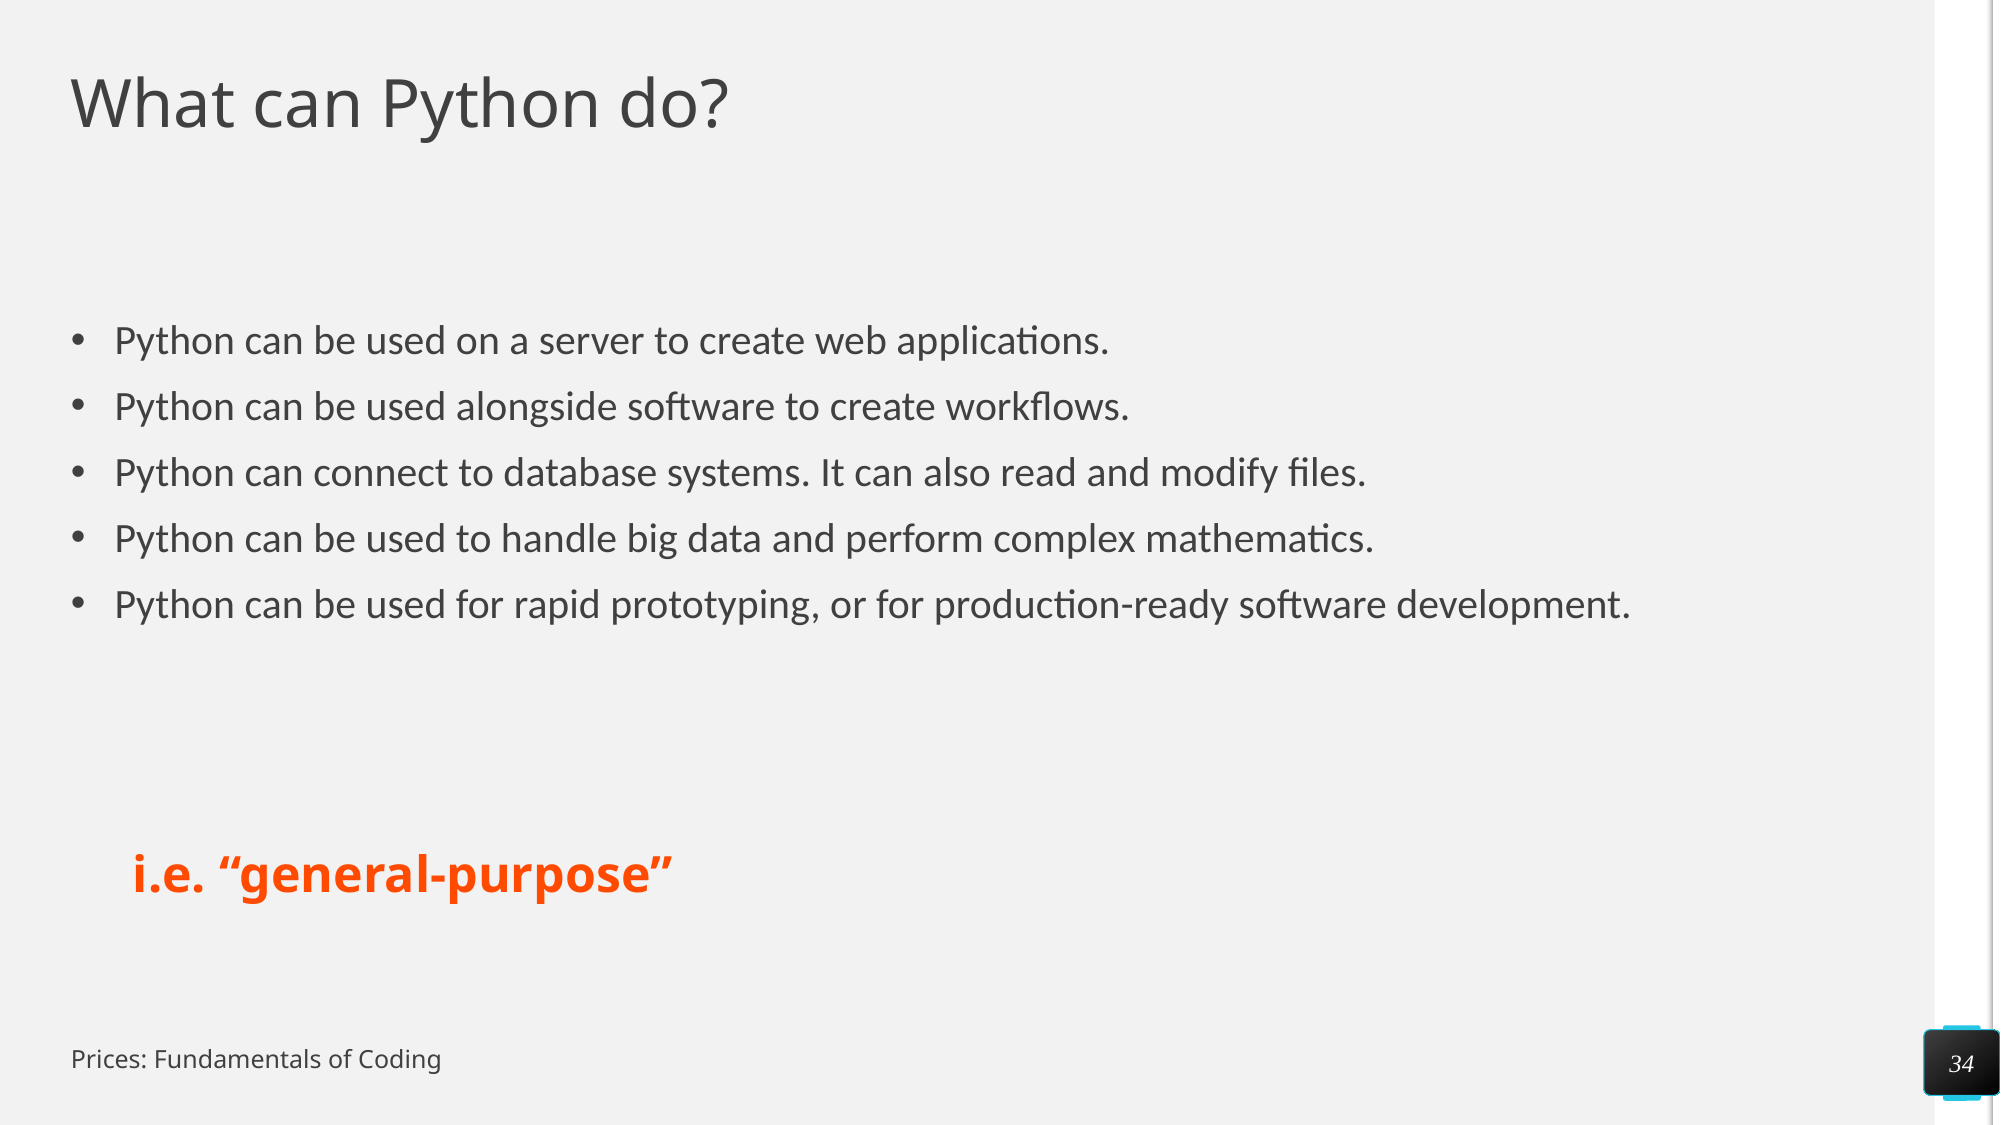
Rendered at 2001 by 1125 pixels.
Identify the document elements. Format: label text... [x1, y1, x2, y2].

text_box i.e. “general-purpose” [118, 834, 753, 910]
footer Prices: Fundamentals of Coding [70, 1043, 971, 1077]
list Python can be used on a server to create web applications. Python can be used alongside software to create workflows. Python can connect to database systems. It can also read and modify files. Python can be used to handle big data and perform complex mathematics. Python can be used for rapid prototyping, or for production-ready software development. [70, 248, 1930, 849]
slide_number 34 [1923, 1029, 2000, 1096]
title What can Python do? [70, 70, 1930, 142]
